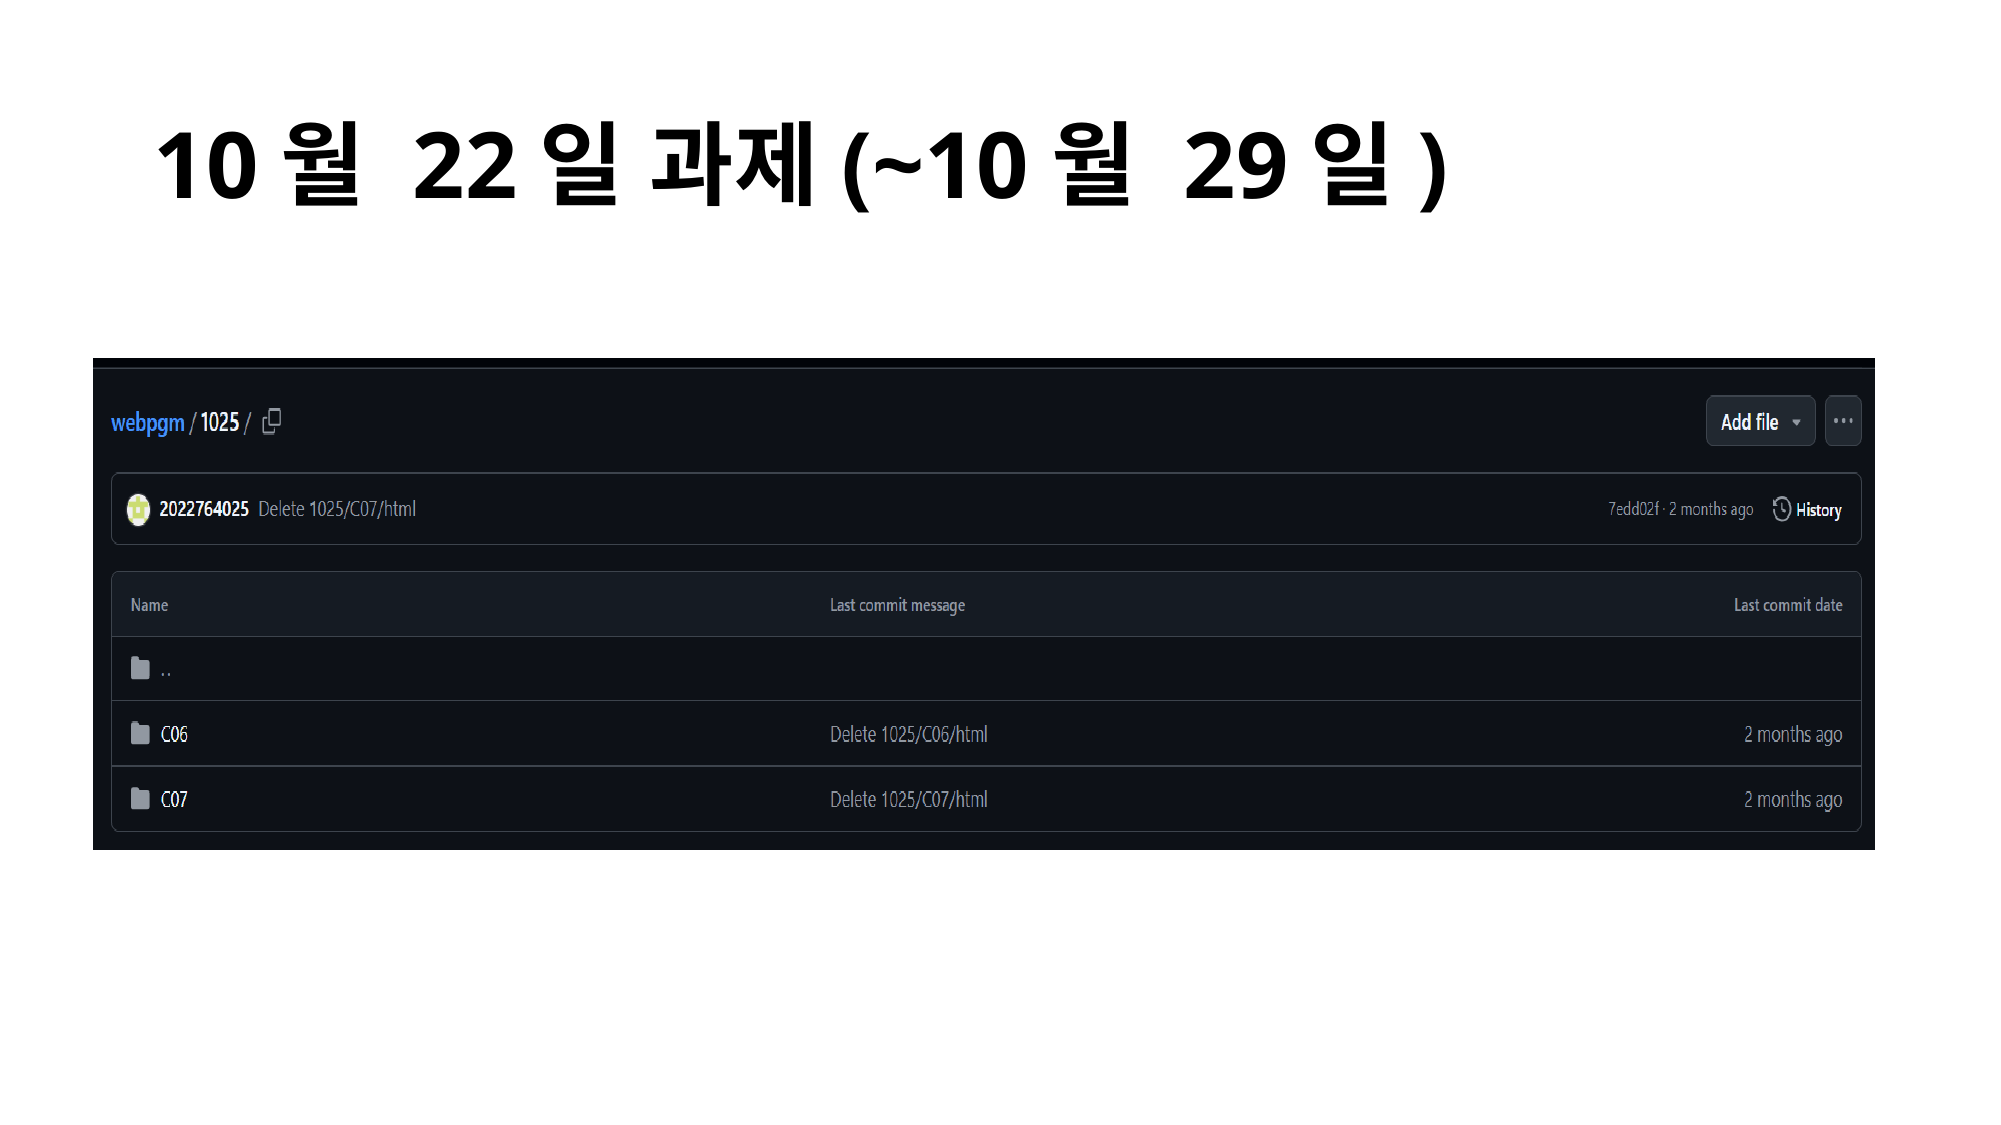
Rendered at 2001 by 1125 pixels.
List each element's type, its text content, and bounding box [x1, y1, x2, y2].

title 10월 22일 과제(~10월 29일) [138, 60, 1864, 278]
picture [93, 358, 1875, 850]
